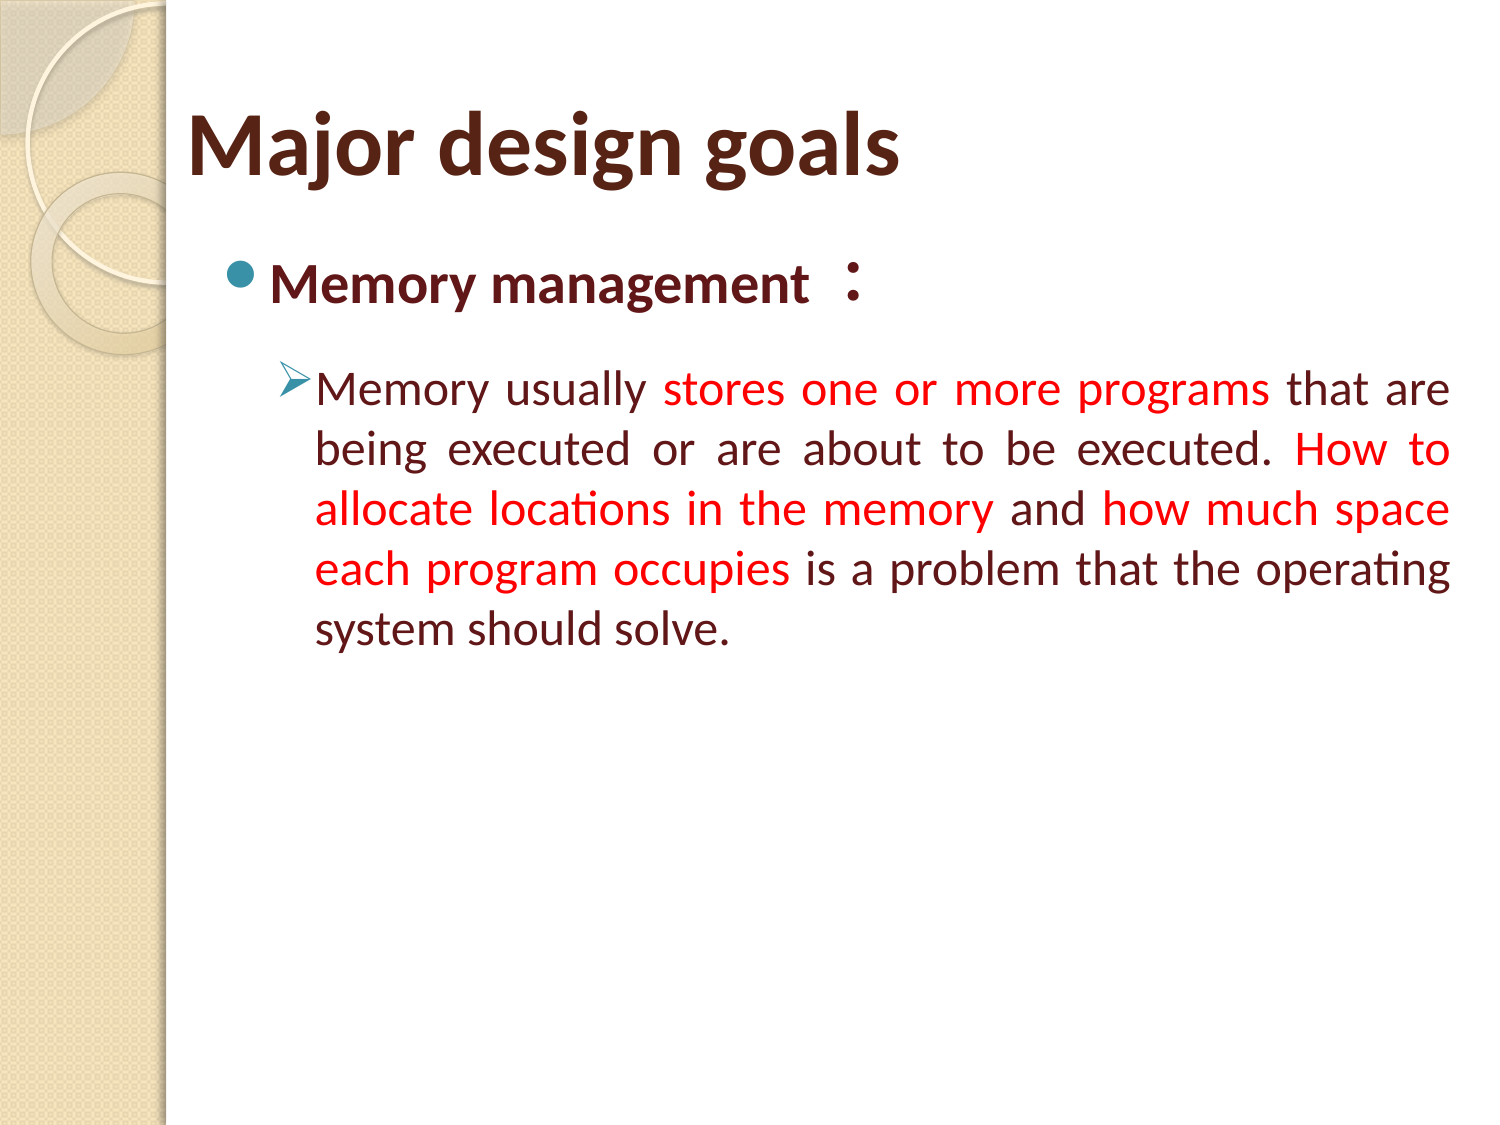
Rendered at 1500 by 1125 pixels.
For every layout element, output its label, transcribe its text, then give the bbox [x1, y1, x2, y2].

list Memory management： Memory usually stores one or more programs that are being executed or are about to be executed. How to allocate locations in the memory and how much space each program occupies is a problem that the operating system should solve. [194, 237, 1466, 1125]
title Major design goals [171, 45, 1466, 233]
